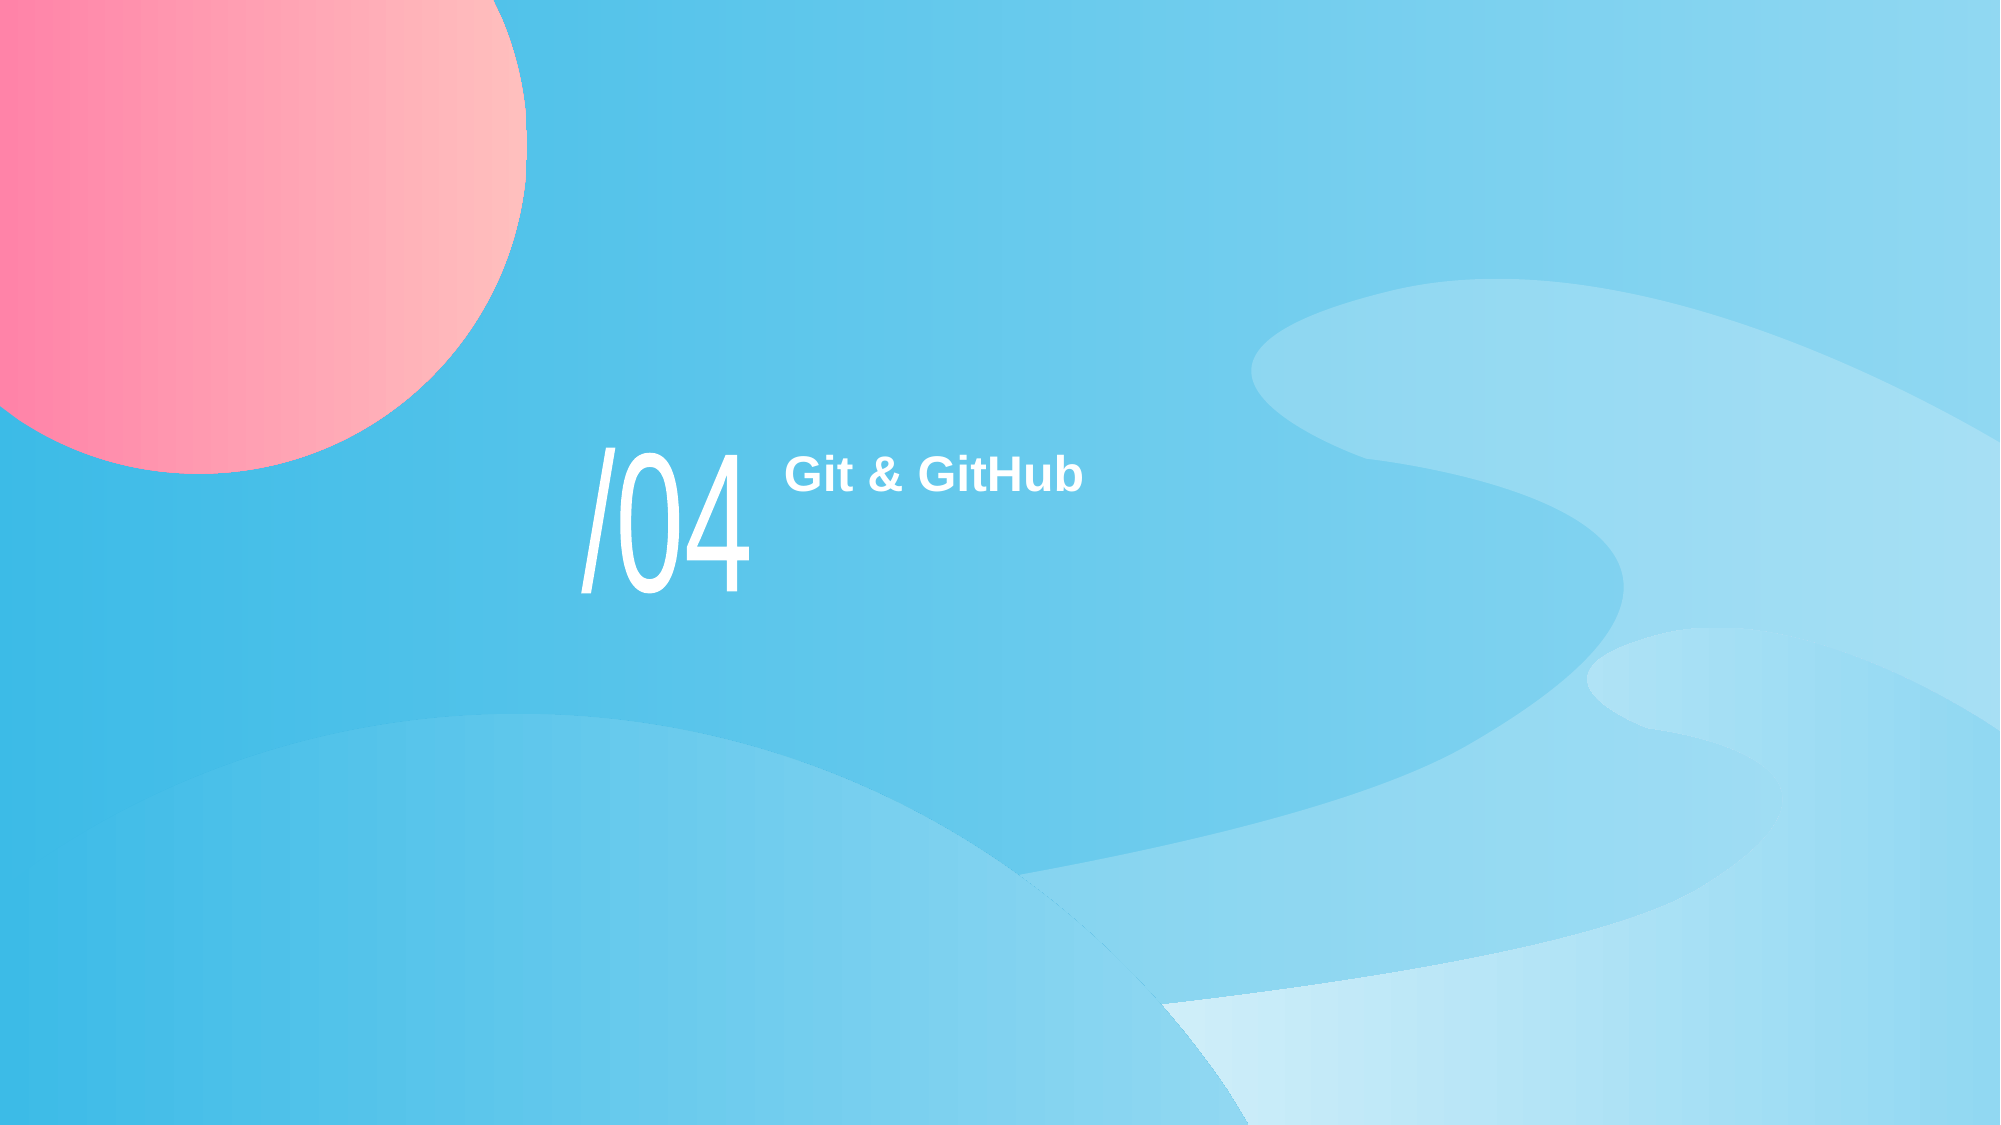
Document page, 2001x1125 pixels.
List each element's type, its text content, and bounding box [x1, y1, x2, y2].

title Git & GitHub [769, 363, 1658, 511]
